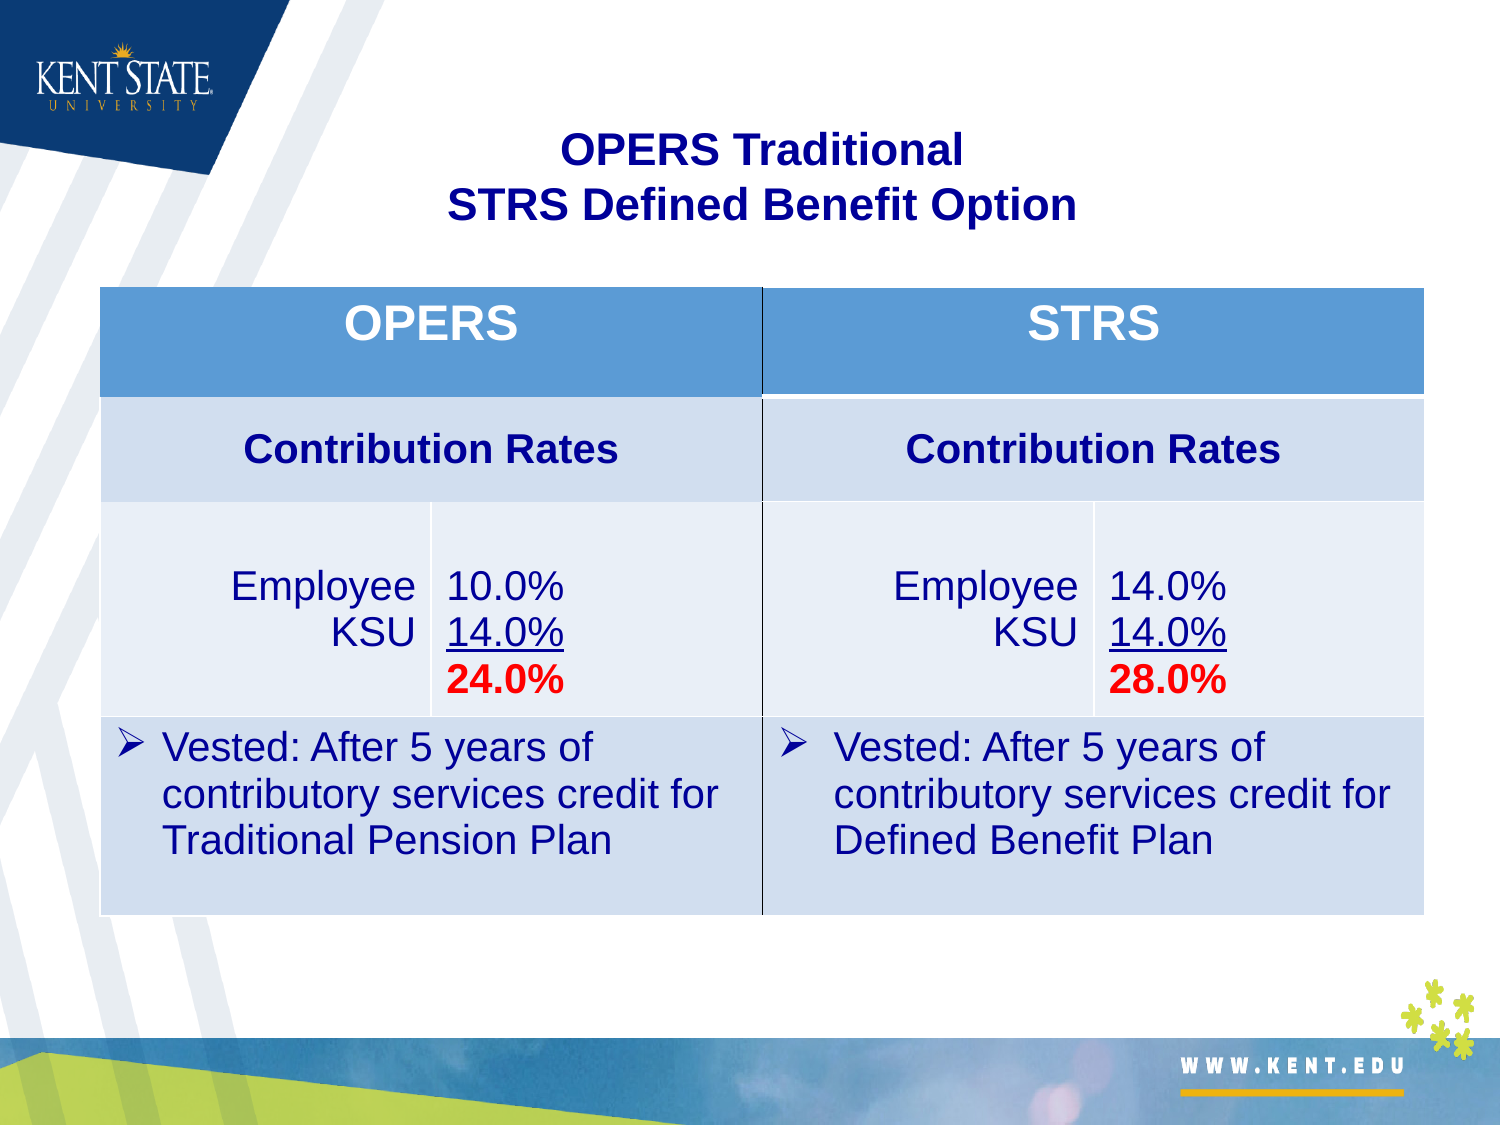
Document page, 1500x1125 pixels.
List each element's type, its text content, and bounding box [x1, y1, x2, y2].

table_cell 10.0% 14.0% 24.0% [432, 502, 762, 716]
table_cell Vested: After 5 years of contributory services credit for Traditional Pension Plan [101, 717, 762, 915]
table_cell Employee KSU [763, 502, 1093, 716]
table_cell Contribution Rates [101, 397, 762, 502]
text_box OPERS Traditional STRS Defined Benefit Option [137, 112, 1388, 238]
table_cell 14.0% 14.0% 28.0% [1095, 502, 1424, 716]
table_header STRS [763, 288, 1424, 394]
picture [0, 0, 1500, 1125]
table_cell Employee KSU [101, 502, 430, 716]
table_cell Contribution Rates [763, 399, 1424, 501]
table_cell Vested: After 5 years of contributory services credit for Defined Benefit Plan [763, 717, 1424, 915]
table_header OPERS [100, 287, 762, 397]
